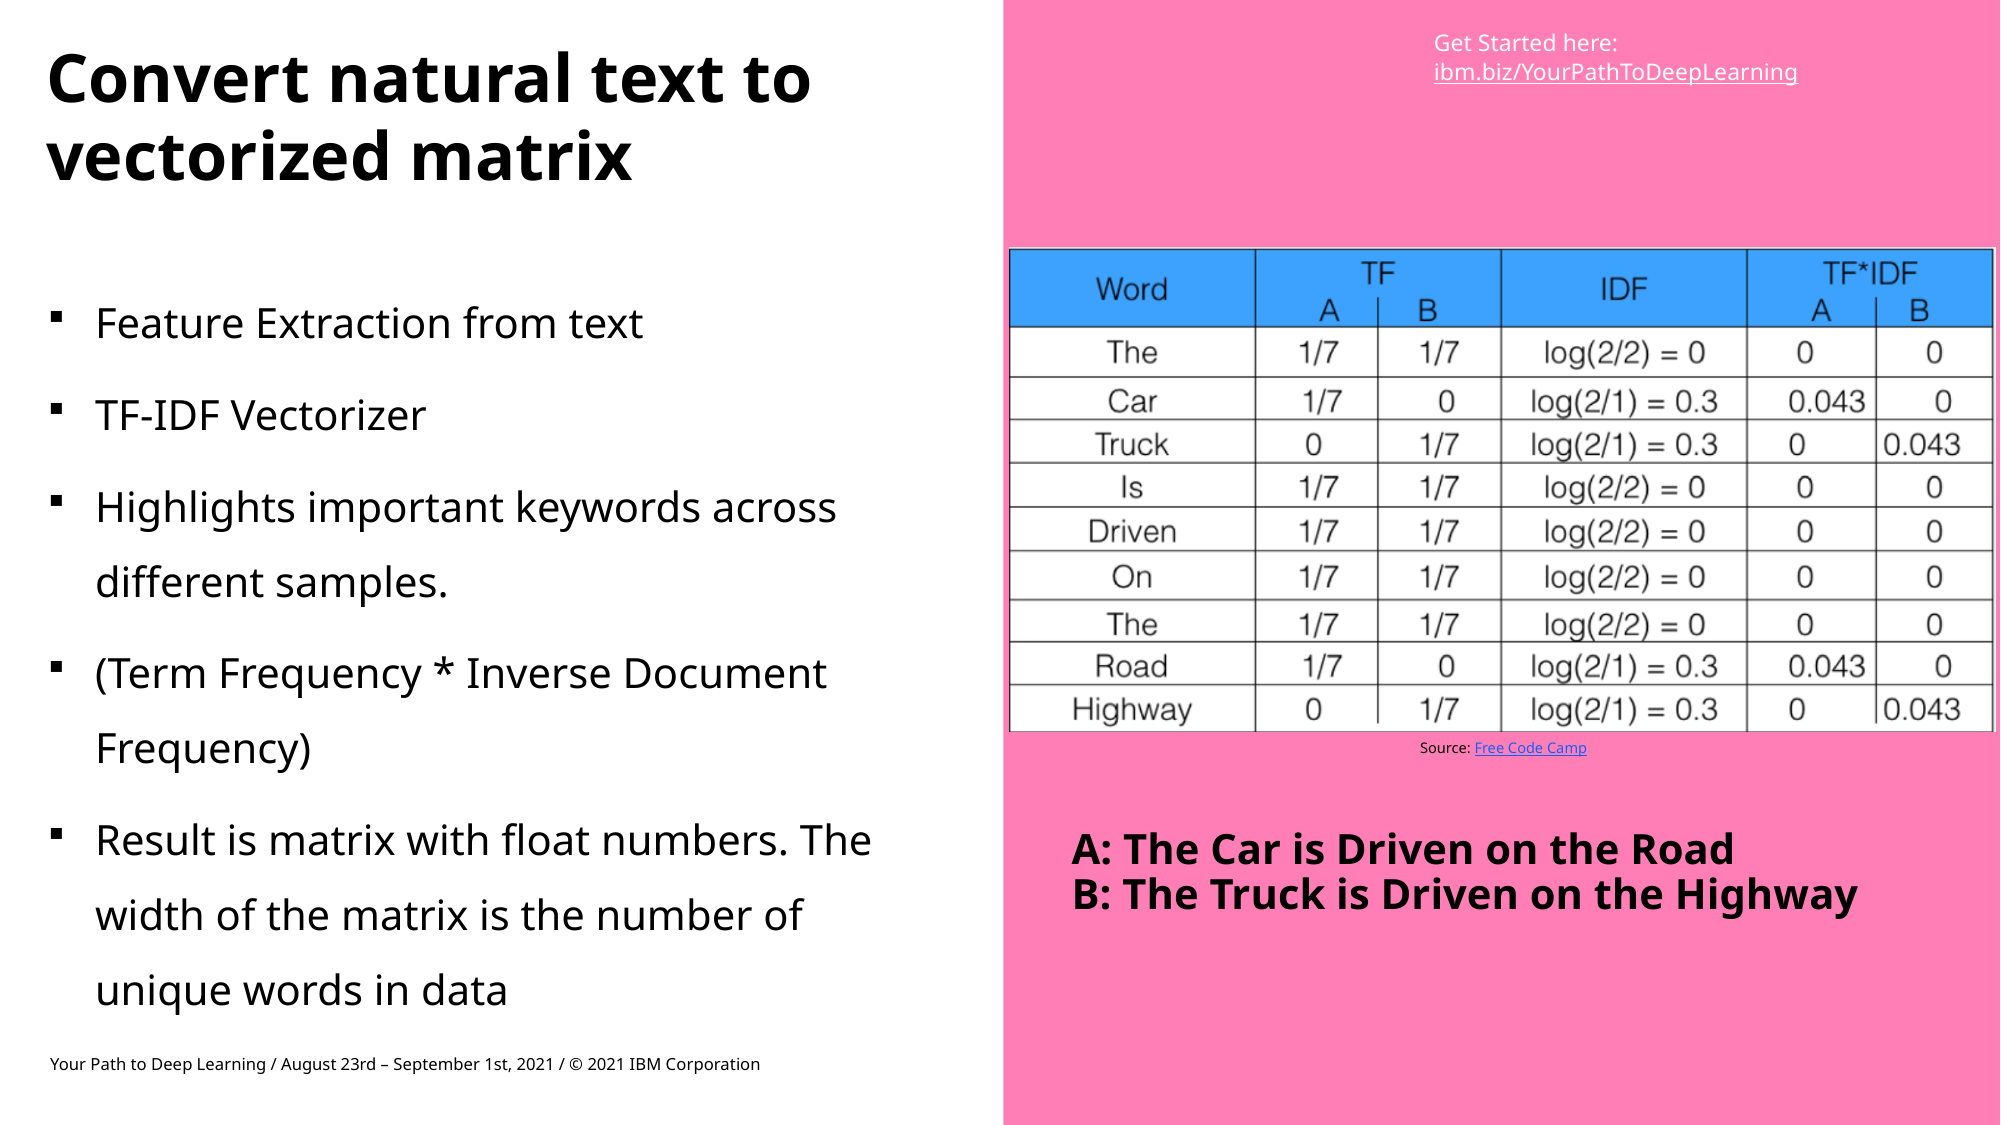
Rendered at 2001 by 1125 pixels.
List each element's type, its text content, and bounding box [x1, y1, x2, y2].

picture [1009, 247, 1997, 732]
text_box [1003, 0, 2000, 1125]
title Convert natural text to vectorized matrix [46, 38, 952, 215]
text_box Source: Free Code Camp [1381, 740, 1626, 768]
footer Your Path to Deep Learning / August 23rd – September 1st, 2021 / © 2021 IBM Corporation [50, 1047, 950, 1084]
text_box Get Started here: ibm.biz/YourPathToDeepLearning [1419, 15, 2000, 97]
text_box A: The Car is Driven on the Road B: The Truck is Driven on the Highway [1056, 831, 2000, 926]
list Feature Extraction from text TF-IDF Vectorizer Highlights important keywords across different samples. (Term Frequency * Inverse Document Frequency) Result is matrix with float numbers. The width of the matrix is the number of unique words in data [48, 272, 950, 984]
